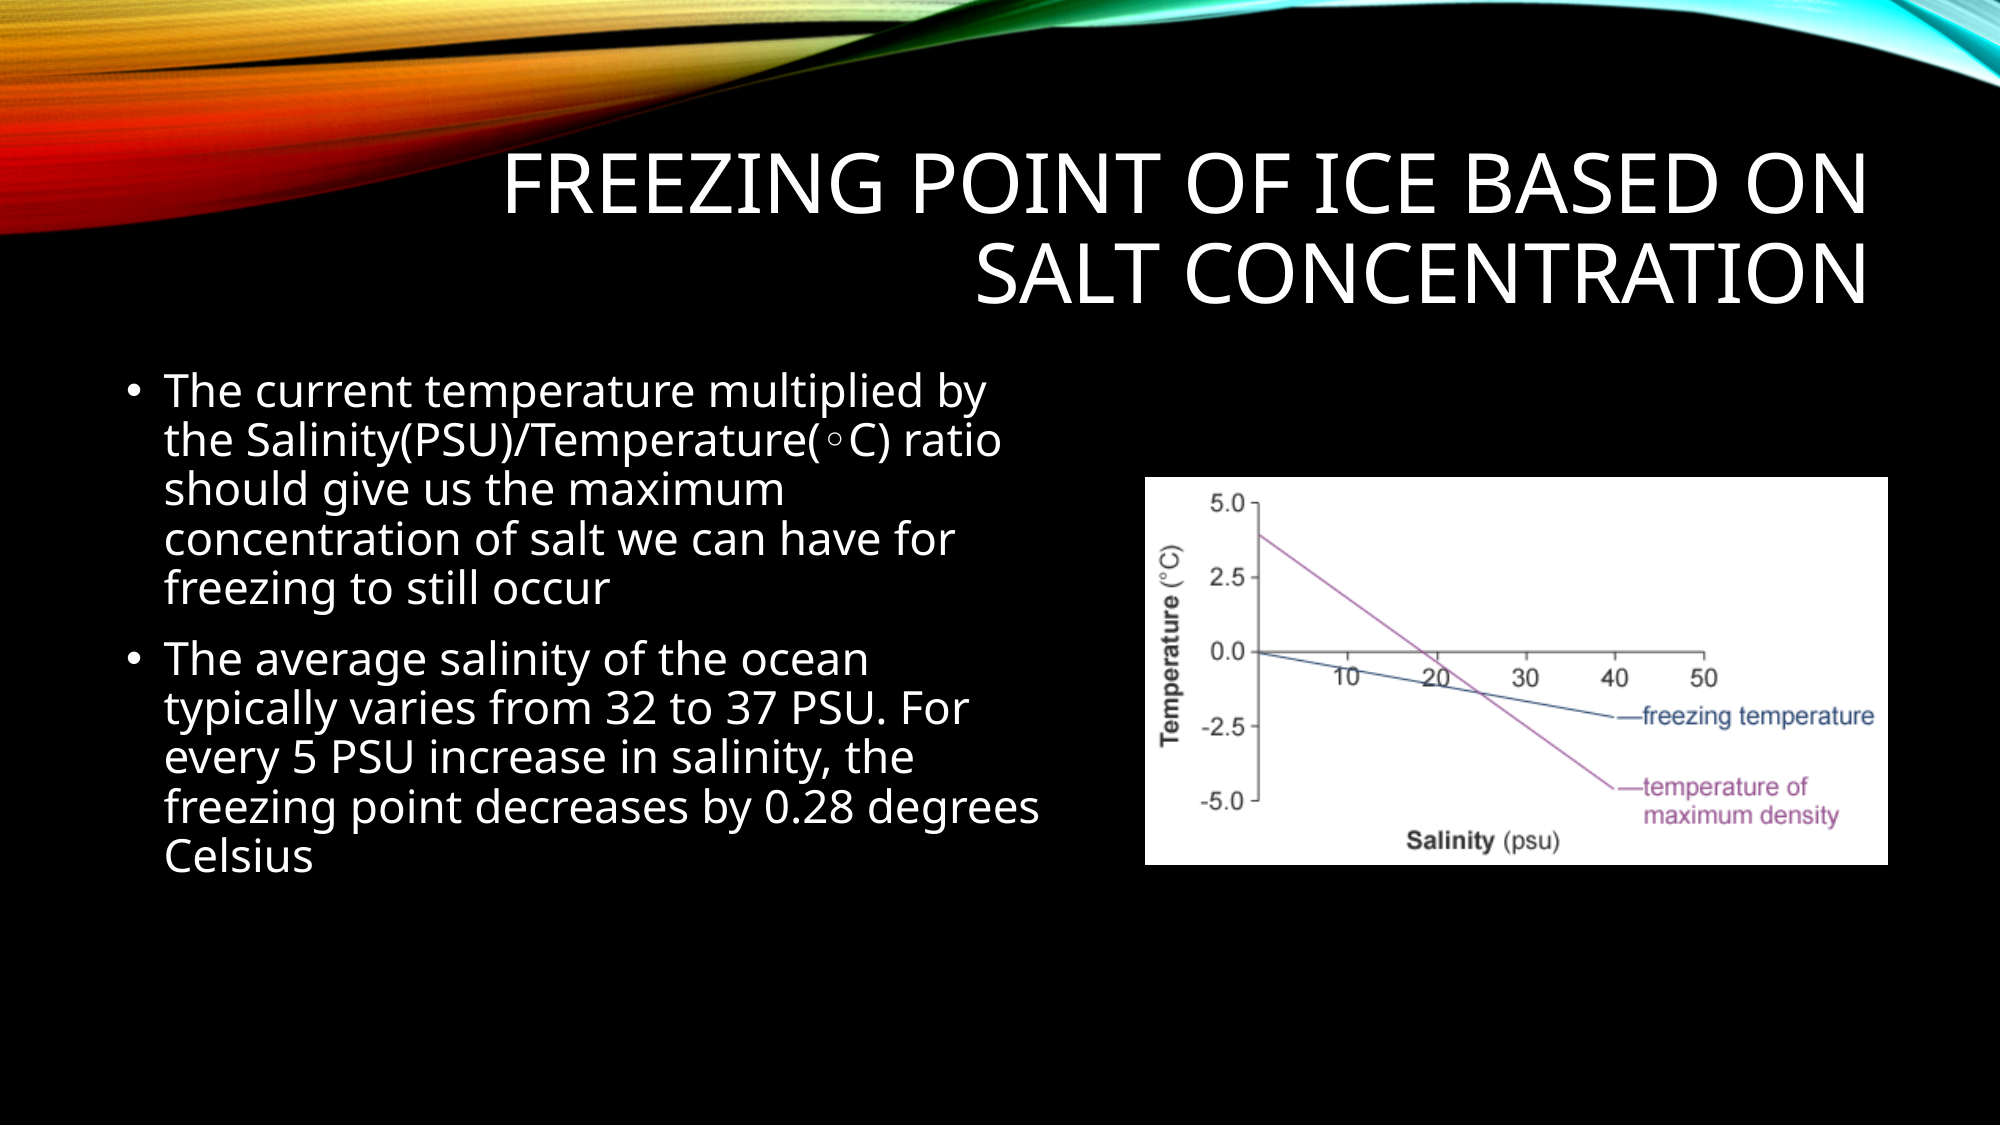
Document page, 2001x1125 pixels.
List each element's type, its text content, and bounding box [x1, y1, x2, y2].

picture [0, 0, 2000, 237]
picture [1145, 477, 1888, 866]
list The current temperature multiplied by the Salinity(PSU)/Temperature(◦C) ratio should give us the maximum concentration of salt we can have for freezing to still occur The average salinity of the ocean typically varies from 32 to 37 PSU. For every 5 PSU increase in salinity, the freezing point decreases by 0.28 degrees Celsius [111, 360, 1066, 1021]
title Freezing Point of ICE Based on Salt Concentration [474, 125, 1888, 338]
